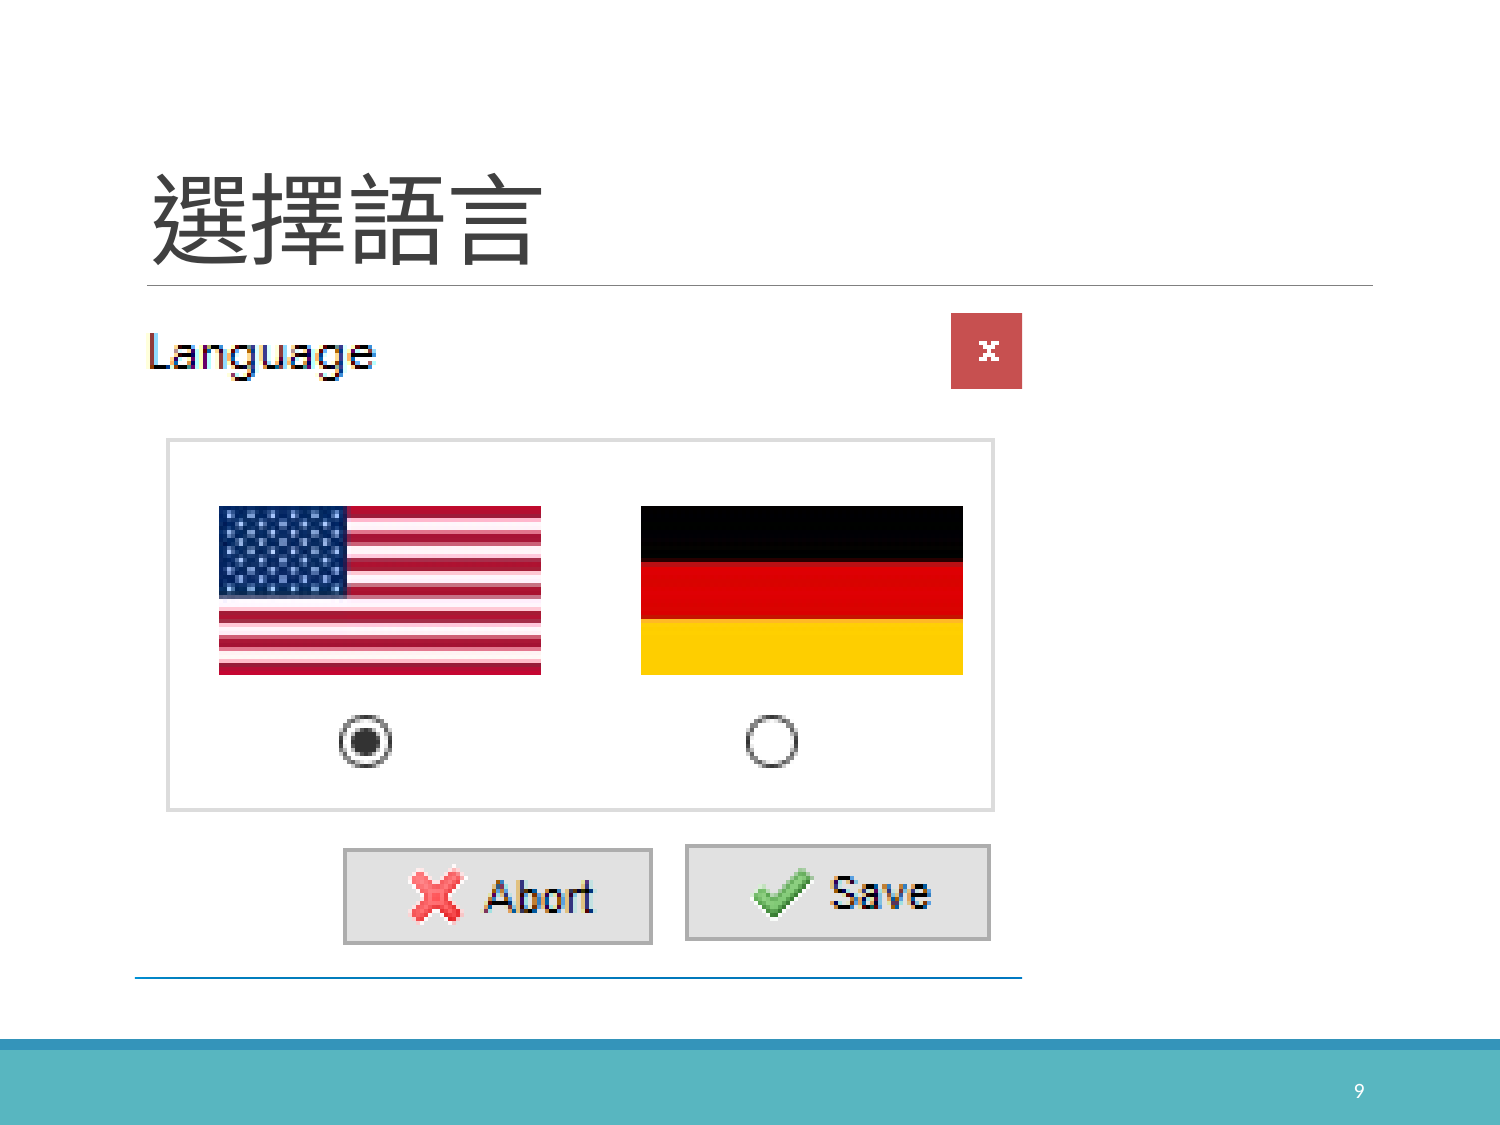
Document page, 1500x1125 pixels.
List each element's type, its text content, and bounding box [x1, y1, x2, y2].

picture [134, 307, 1023, 979]
slide_number 9 [1218, 1059, 1380, 1120]
title 選擇語言 [135, 47, 1373, 285]
